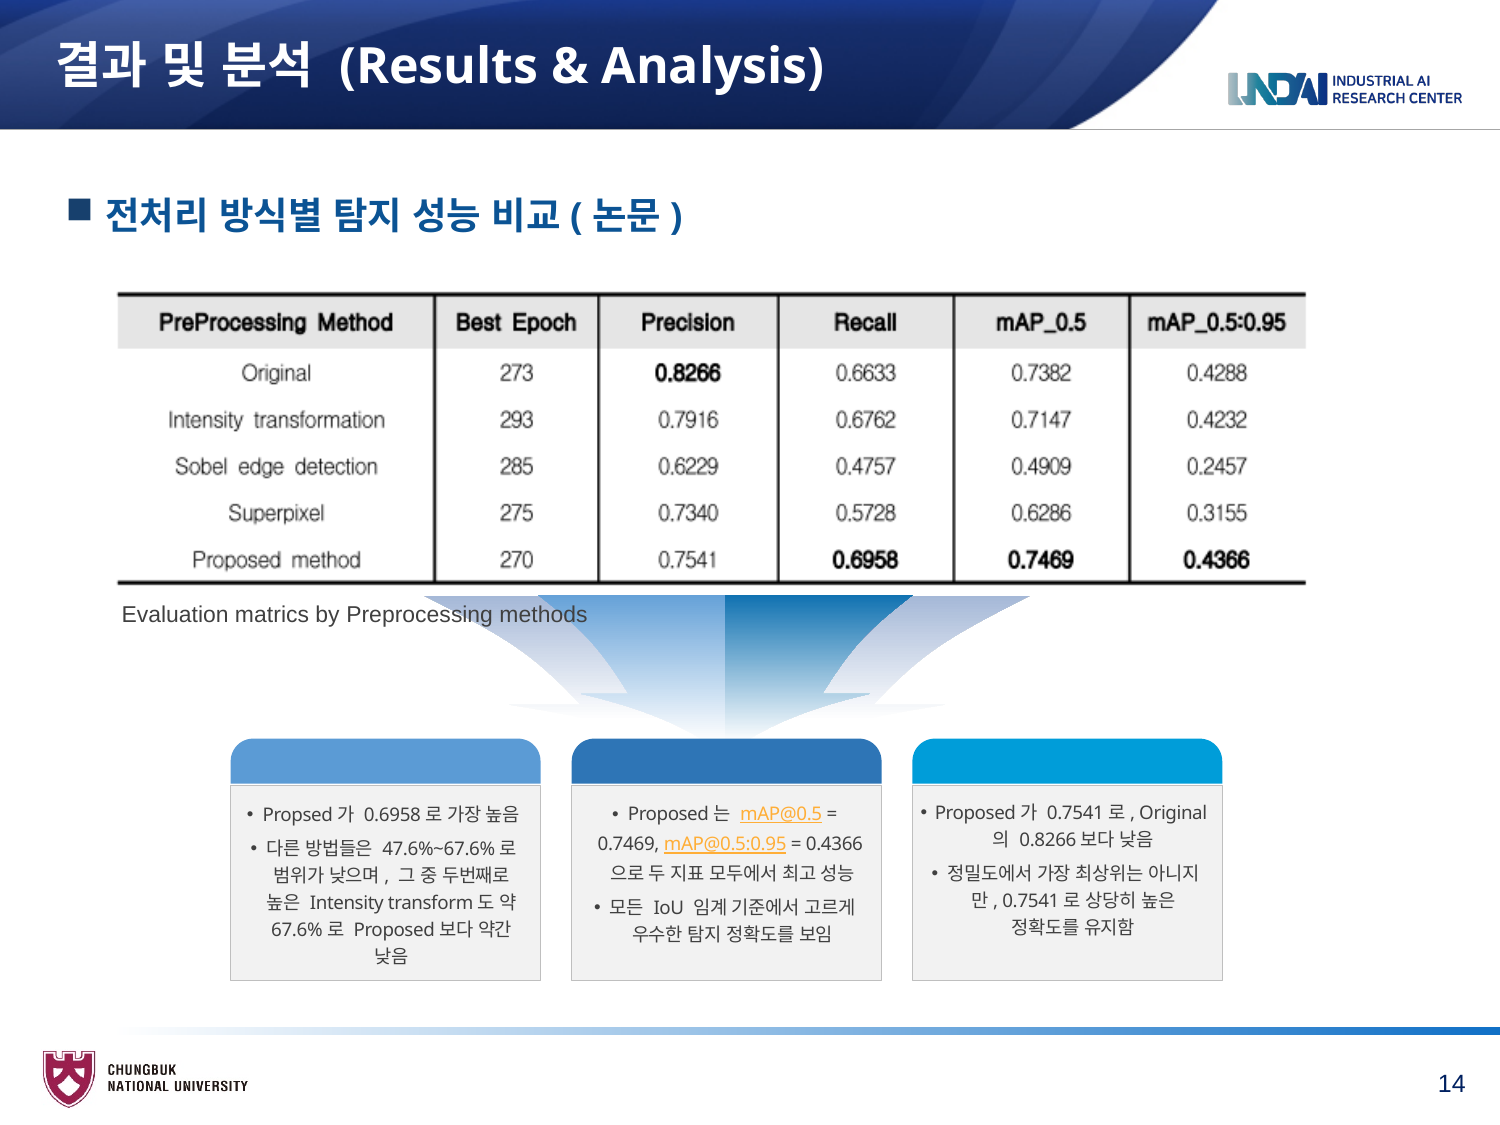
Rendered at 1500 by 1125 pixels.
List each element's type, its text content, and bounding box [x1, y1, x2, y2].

text_box Evaluation matrics by Preprocessing methods [106, 591, 418, 635]
text_box Proposed가 0.7541로, Original의 0.8266보다 낮음 정밀도에서 가장 최상위는 아니지만, 0.7541로 상당히 높은 정확도를 유지함 [920, 788, 1210, 946]
picture [114, 281, 1311, 596]
text_box [910, 783, 1224, 982]
text_box [570, 783, 884, 982]
text_box 재현율(Recall) [228, 736, 543, 785]
text_box [229, 783, 543, 982]
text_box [423, 604, 1031, 768]
text_box 평균 정밀도(mAP) [569, 775, 884, 785]
picture [0, 0, 1500, 129]
picture [41, 1049, 249, 1109]
text_box 전처리 방식별 탐지 성능 비교(논문) [65, 178, 732, 237]
title 결과 및 분석 (Results & Analysis) [55, 10, 1375, 116]
text_box Proposed는 mAP@0.5 = 0.7469, mAP@0.5:0.95 = 0.4366으로 두 지표 모두에서 최고 성능 모든 IoU 임계 기준에서 고르게 우수한 탐지 정확도를 보임 [579, 788, 870, 953]
text_box 정밀도(Precision) [910, 736, 1225, 785]
text_box Propsed가 0.6958로 가장 높음 다른 방법들은 47.6%~67.6%로 범위가 낮으며, 그 중 두번째로 높은 Intensity transform도 약 67.6%로 Proposed보다 약간 낮음 [238, 790, 529, 975]
